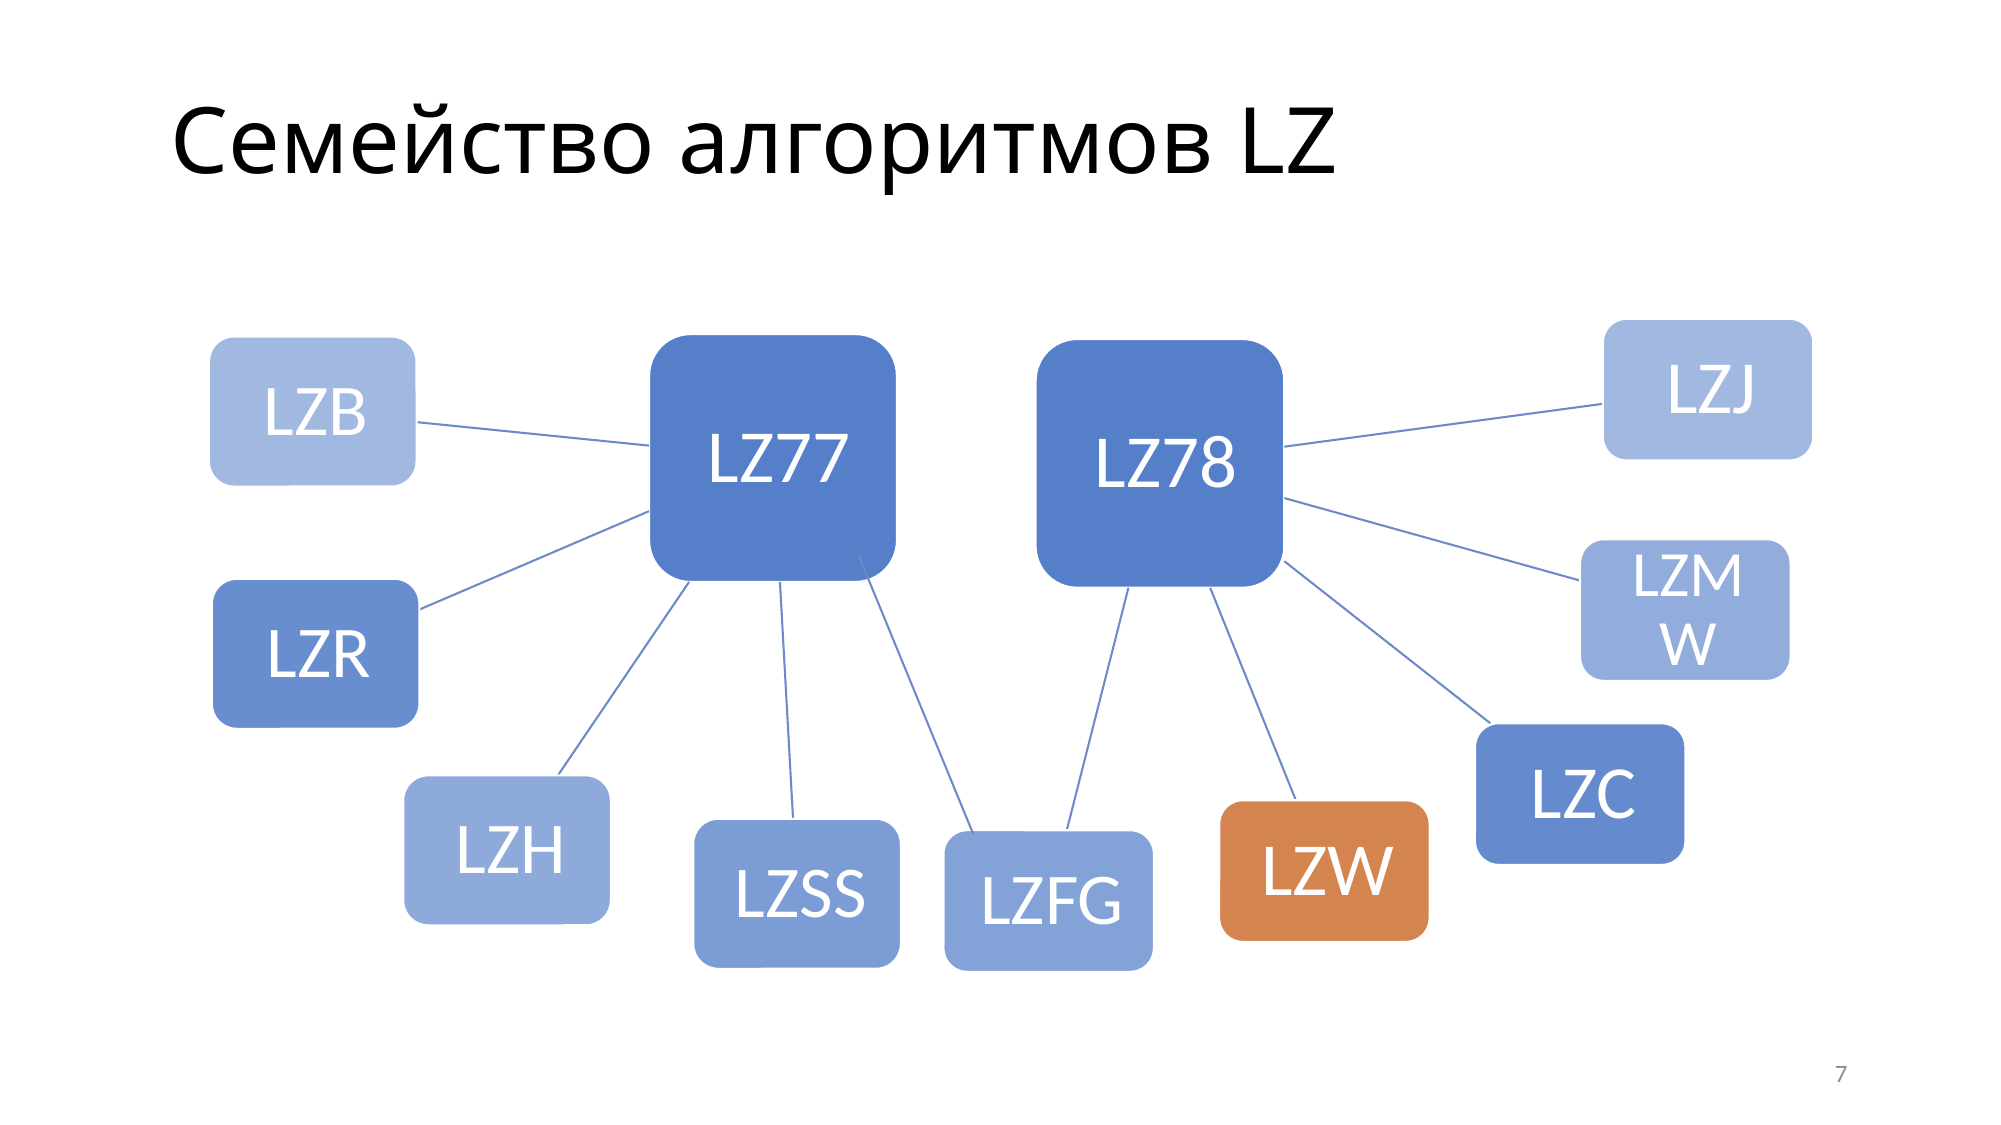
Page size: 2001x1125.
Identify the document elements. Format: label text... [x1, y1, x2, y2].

slide_number 7 [1412, 1042, 1863, 1103]
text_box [858, 555, 974, 834]
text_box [524, 94, 1845, 1067]
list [155, 315, 524, 1039]
title Семейство алгоритмов LZ [155, 34, 1881, 253]
